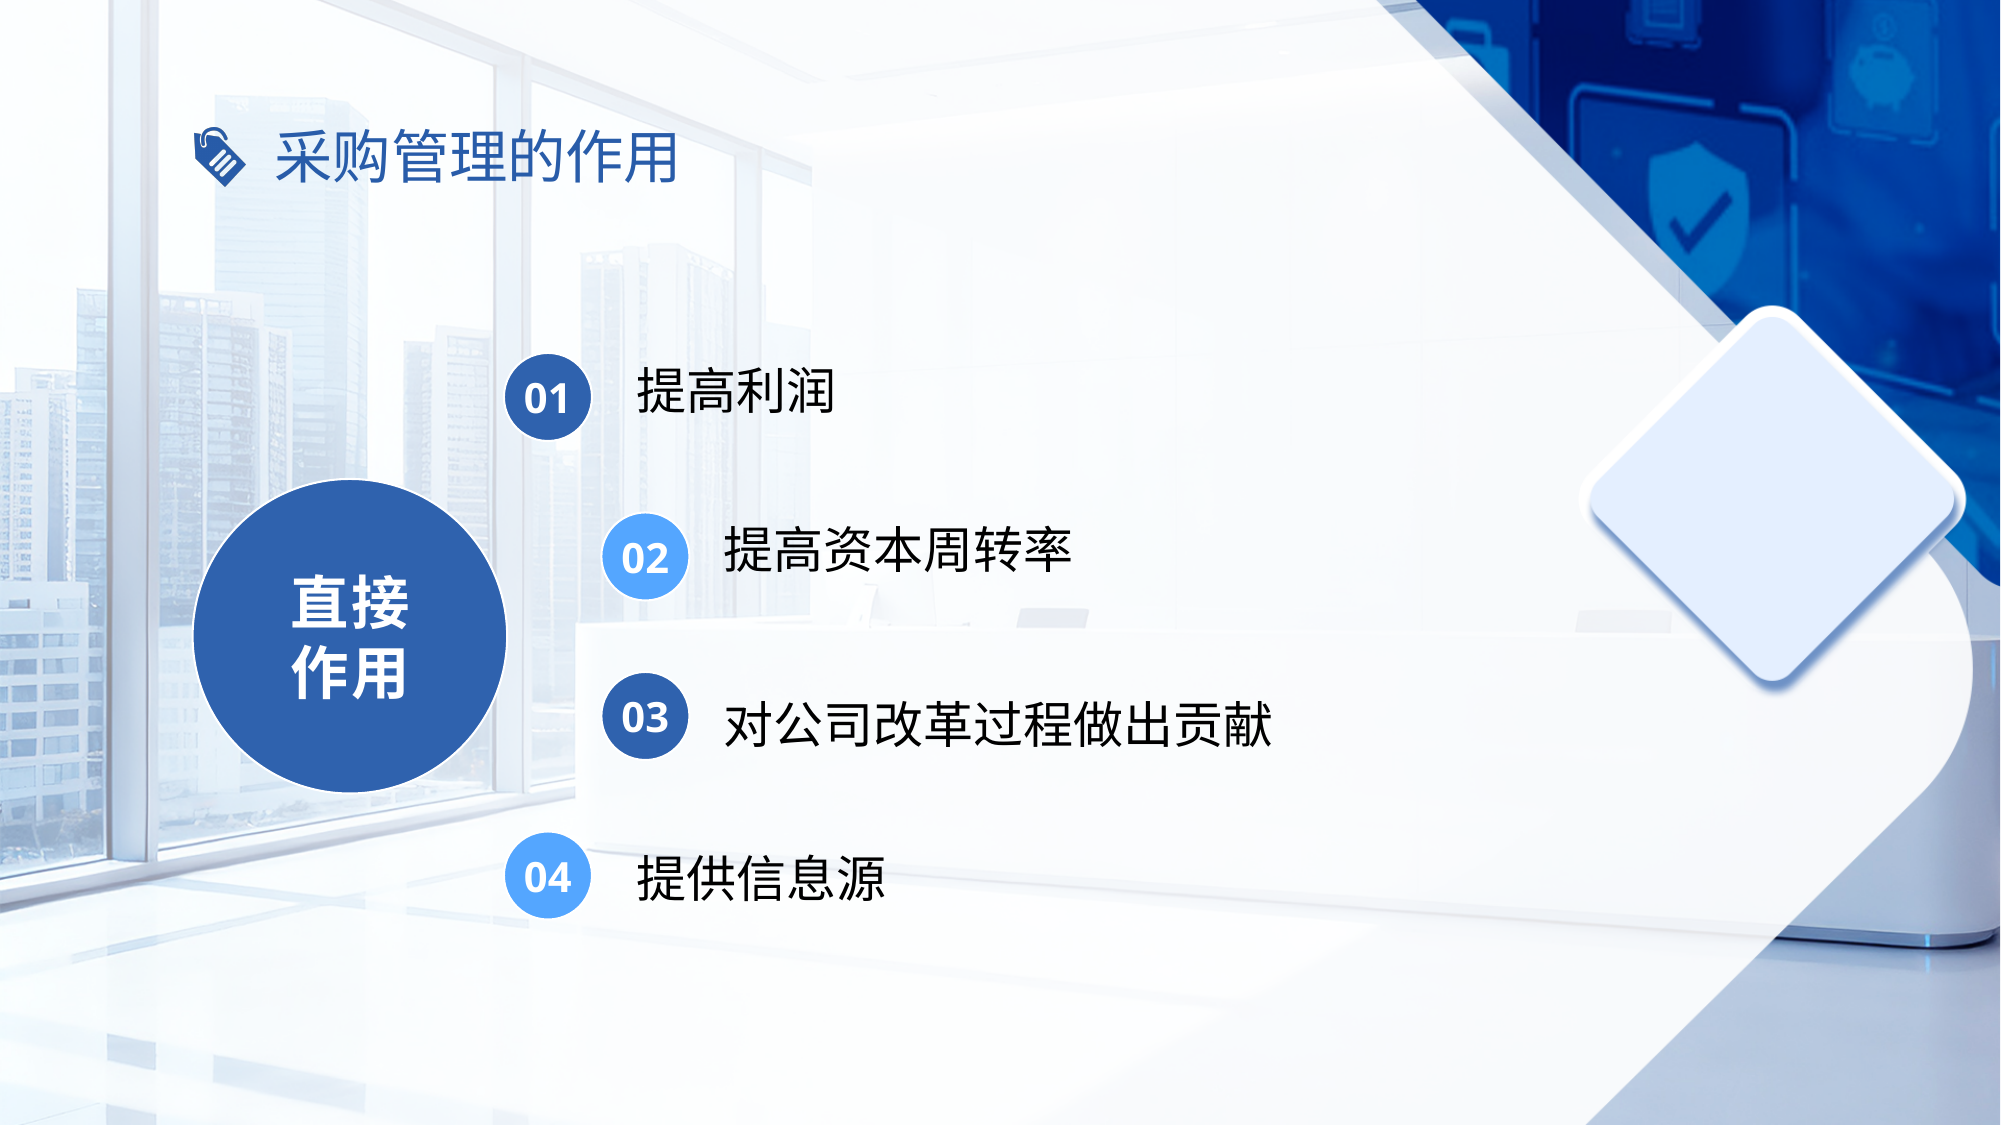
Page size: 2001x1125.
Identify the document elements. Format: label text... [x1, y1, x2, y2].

picture [0, 0, 2001, 1125]
text_box 直接 作用 [191, 477, 509, 795]
text_box 采购管理的作用 [259, 107, 962, 204]
text_box 提供信息源 [636, 841, 1164, 914]
text_box 提高资本周转率 [723, 512, 1251, 586]
text_box 01 [502, 351, 594, 443]
text_box 04 [502, 830, 594, 921]
text_box 02 [600, 511, 691, 602]
text_box [191, 333, 654, 941]
text_box 03 [600, 670, 691, 762]
text_box 提高利润 [636, 353, 1055, 426]
text_box 对公司改革过程做出贡献 [723, 687, 1398, 761]
